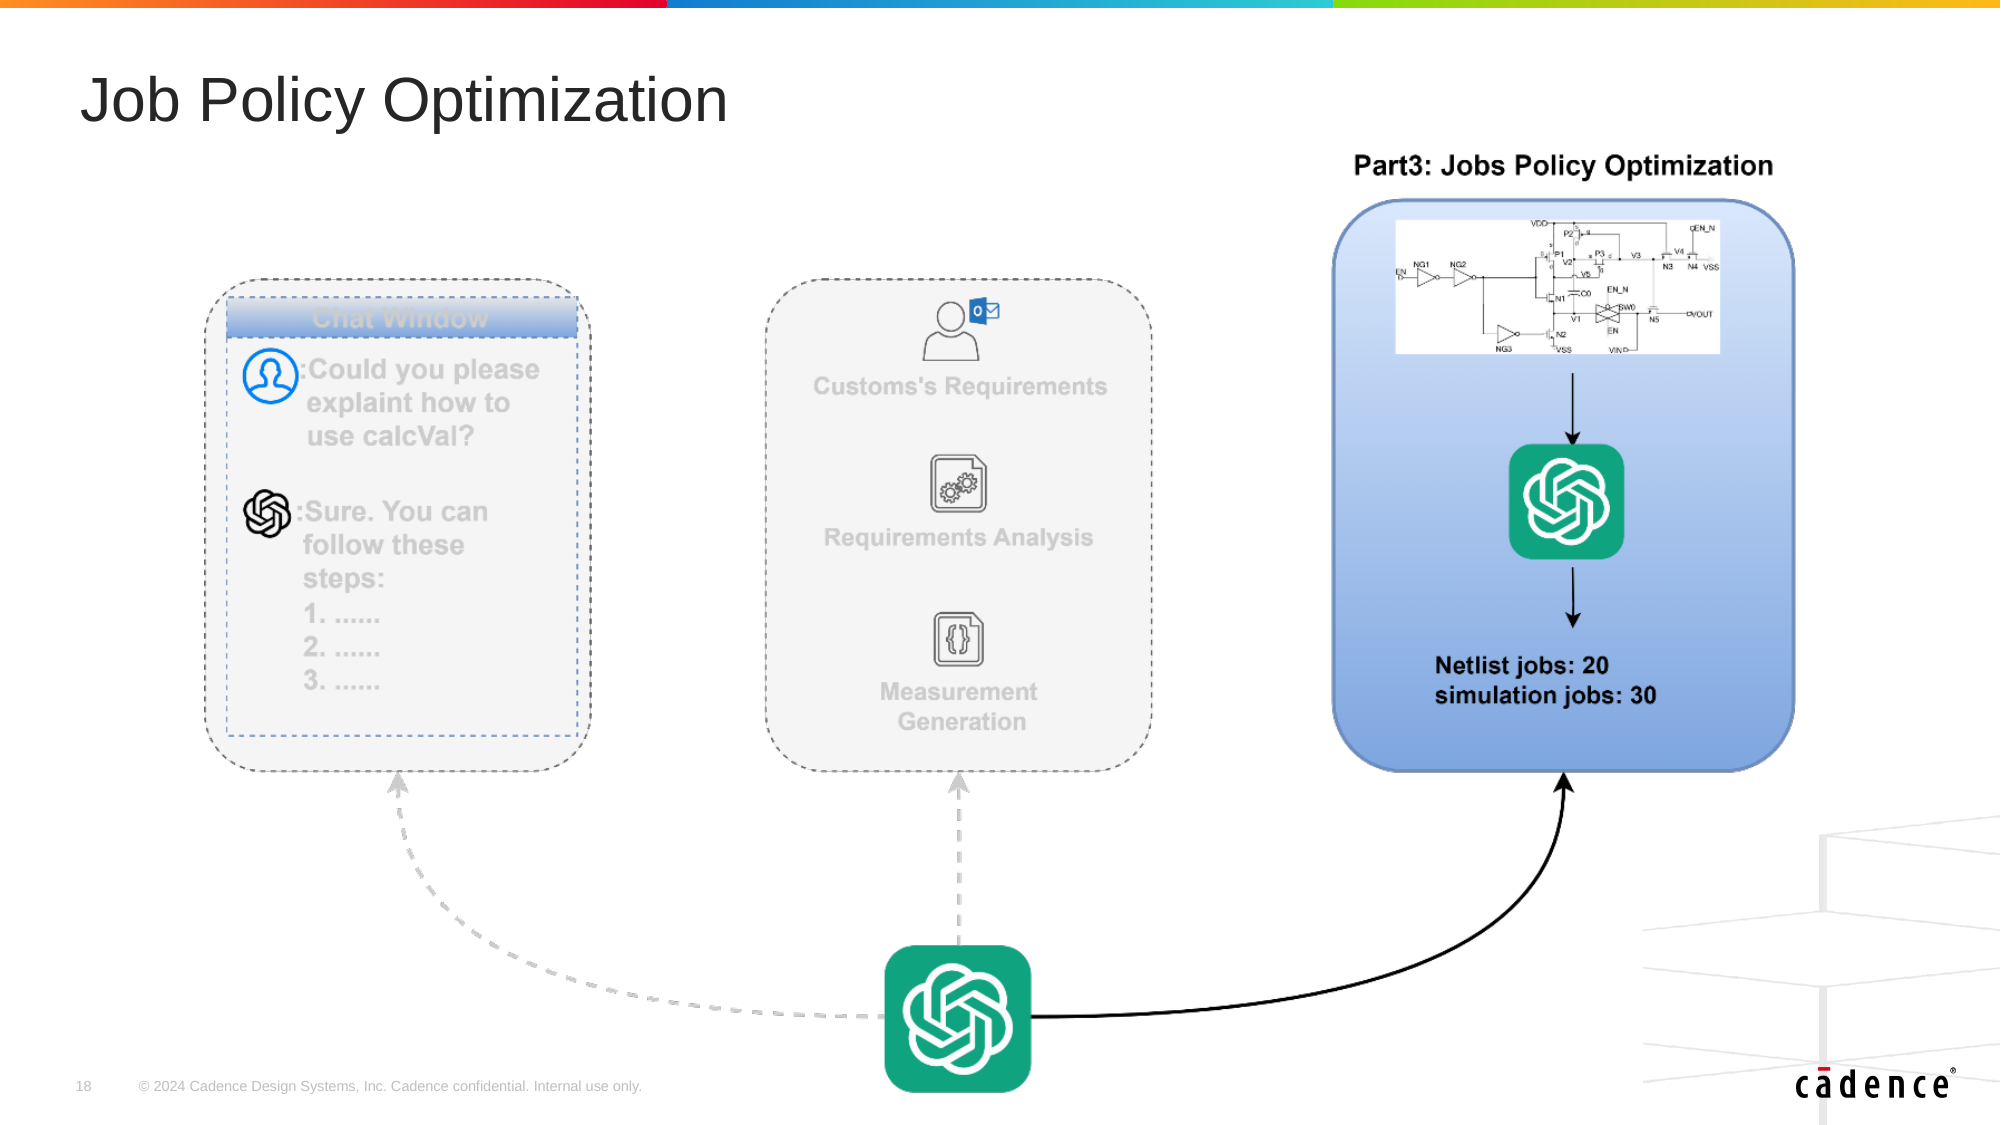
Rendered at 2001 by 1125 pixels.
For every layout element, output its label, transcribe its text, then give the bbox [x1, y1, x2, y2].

title Job Policy Optimization [73, 59, 1979, 153]
picture [204, 44, 2000, 1125]
